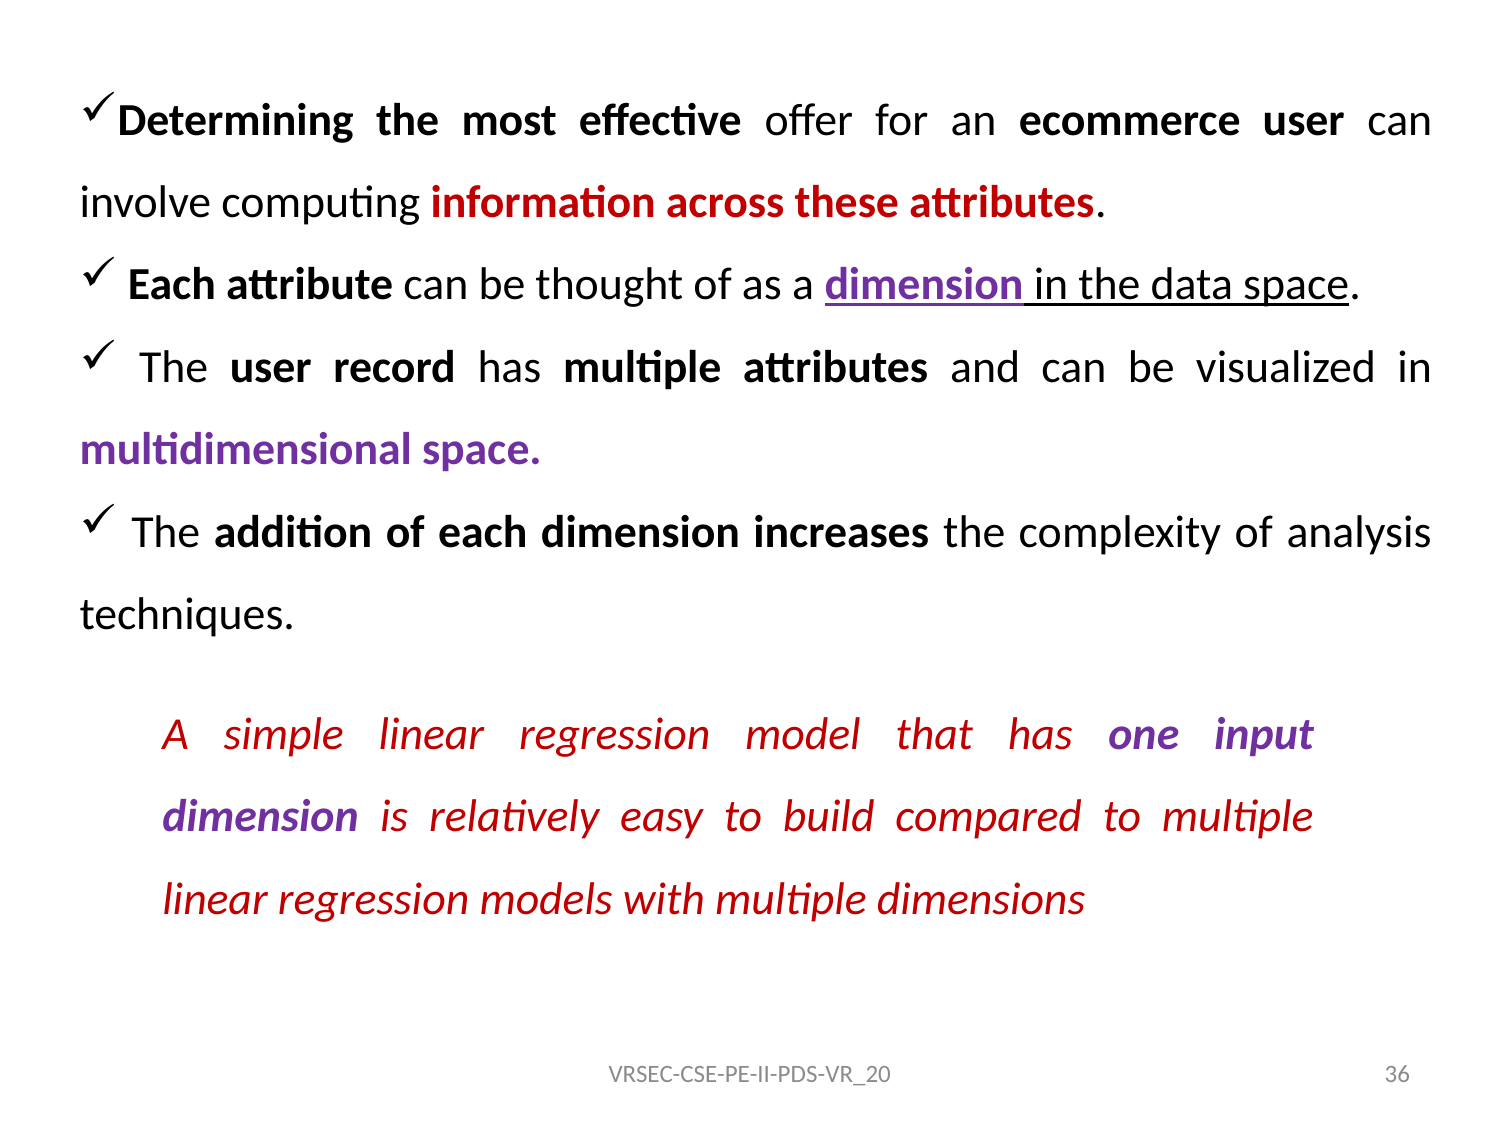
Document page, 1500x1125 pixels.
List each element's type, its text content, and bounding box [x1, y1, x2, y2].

slide_number 36 [1074, 1042, 1425, 1103]
footer VRSEC-CSE-PE-II-PDS-VR_20 [512, 1042, 988, 1103]
text_box Determining the most effective offer for an ecommerce user can involve computing information across these attributes. Each attribute can be thought of as a dimension in the data space. The user record has multiple attributes and can be visualized in multidimensional space. The addition of each dimension increases the complexity of analysis techniques. [64, 54, 1447, 647]
text_box A simple linear regression model that has one input dimension is relatively easy to build compared to multiple linear regression models with multiple dimensions [147, 668, 1329, 931]
